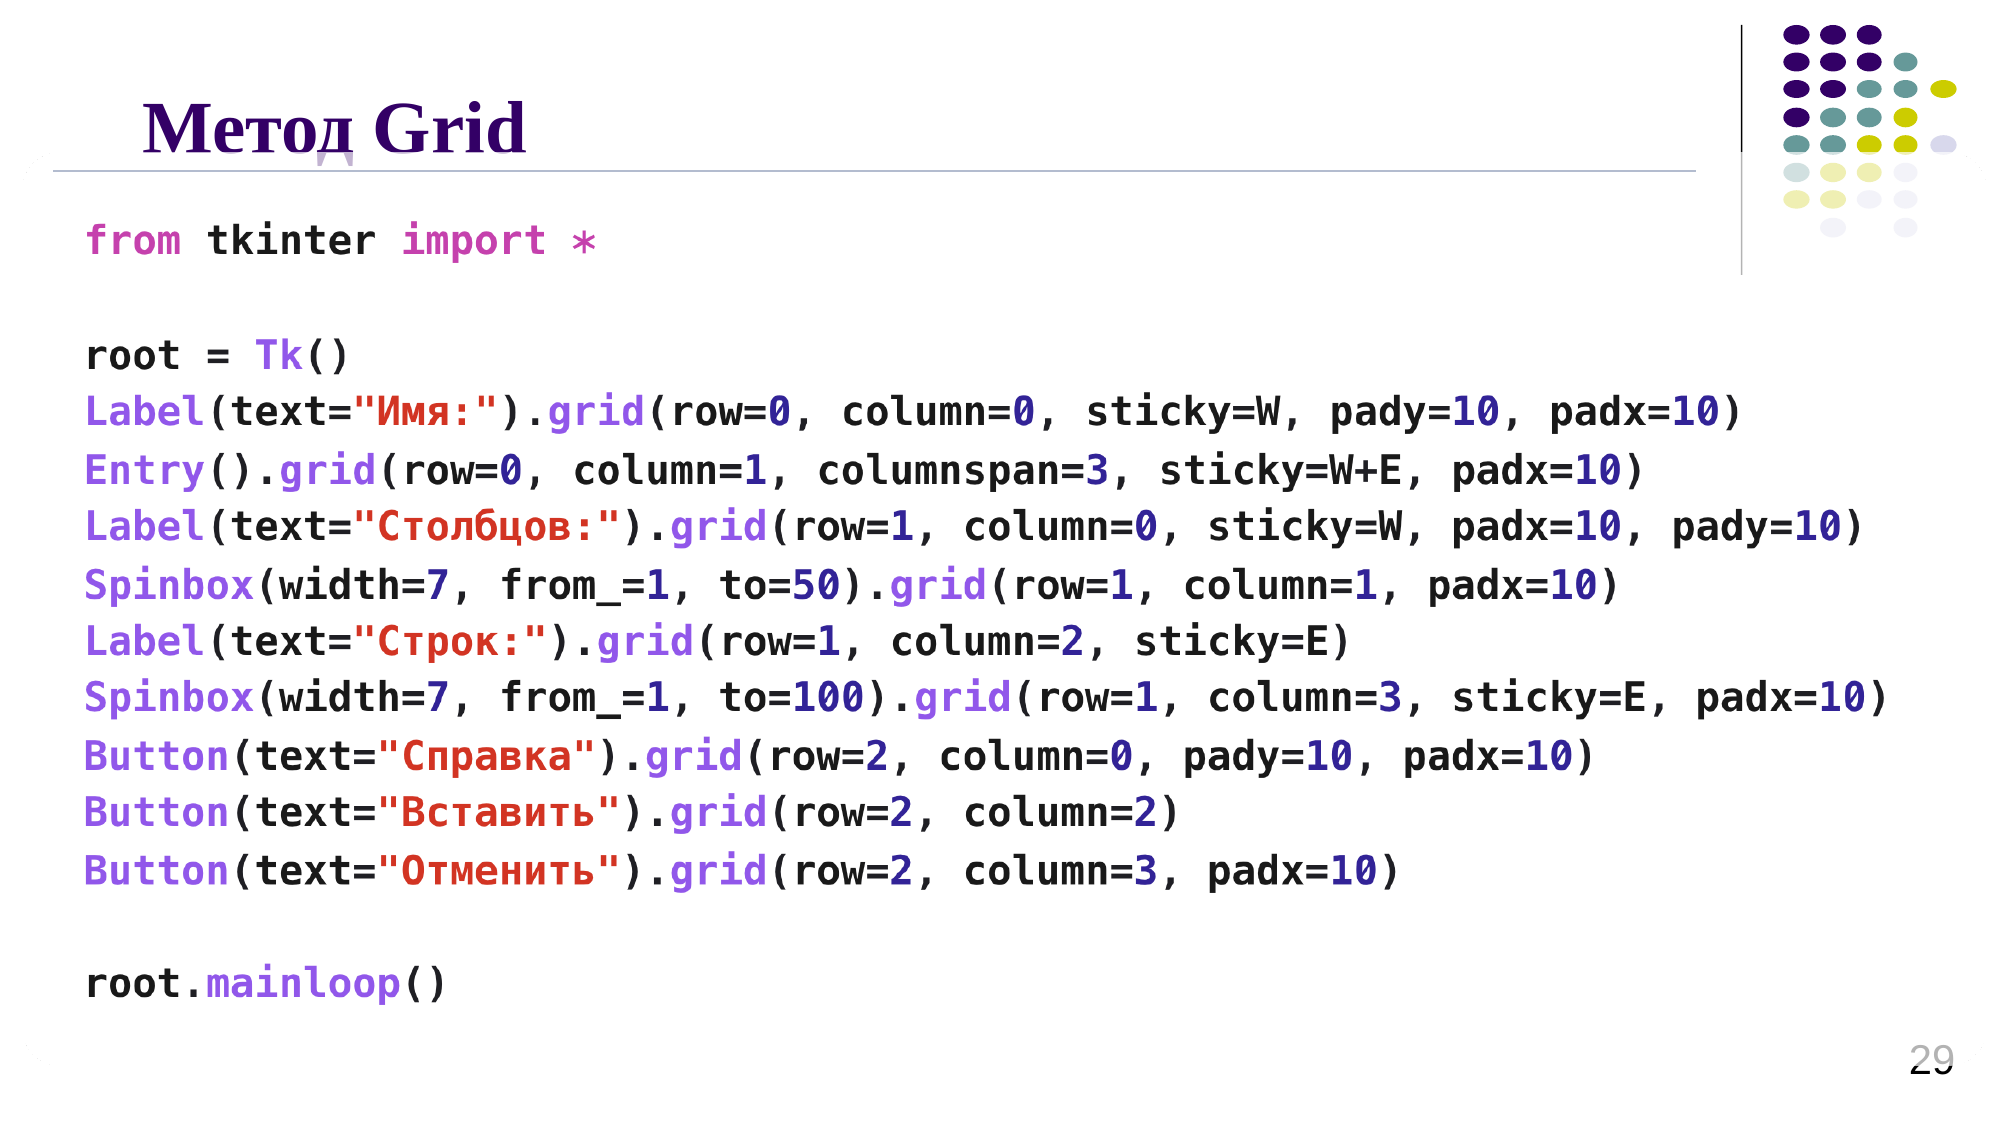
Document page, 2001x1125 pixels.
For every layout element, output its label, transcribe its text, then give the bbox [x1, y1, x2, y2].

picture [0, 111, 2000, 1107]
title Метод Grid [53, 46, 923, 107]
